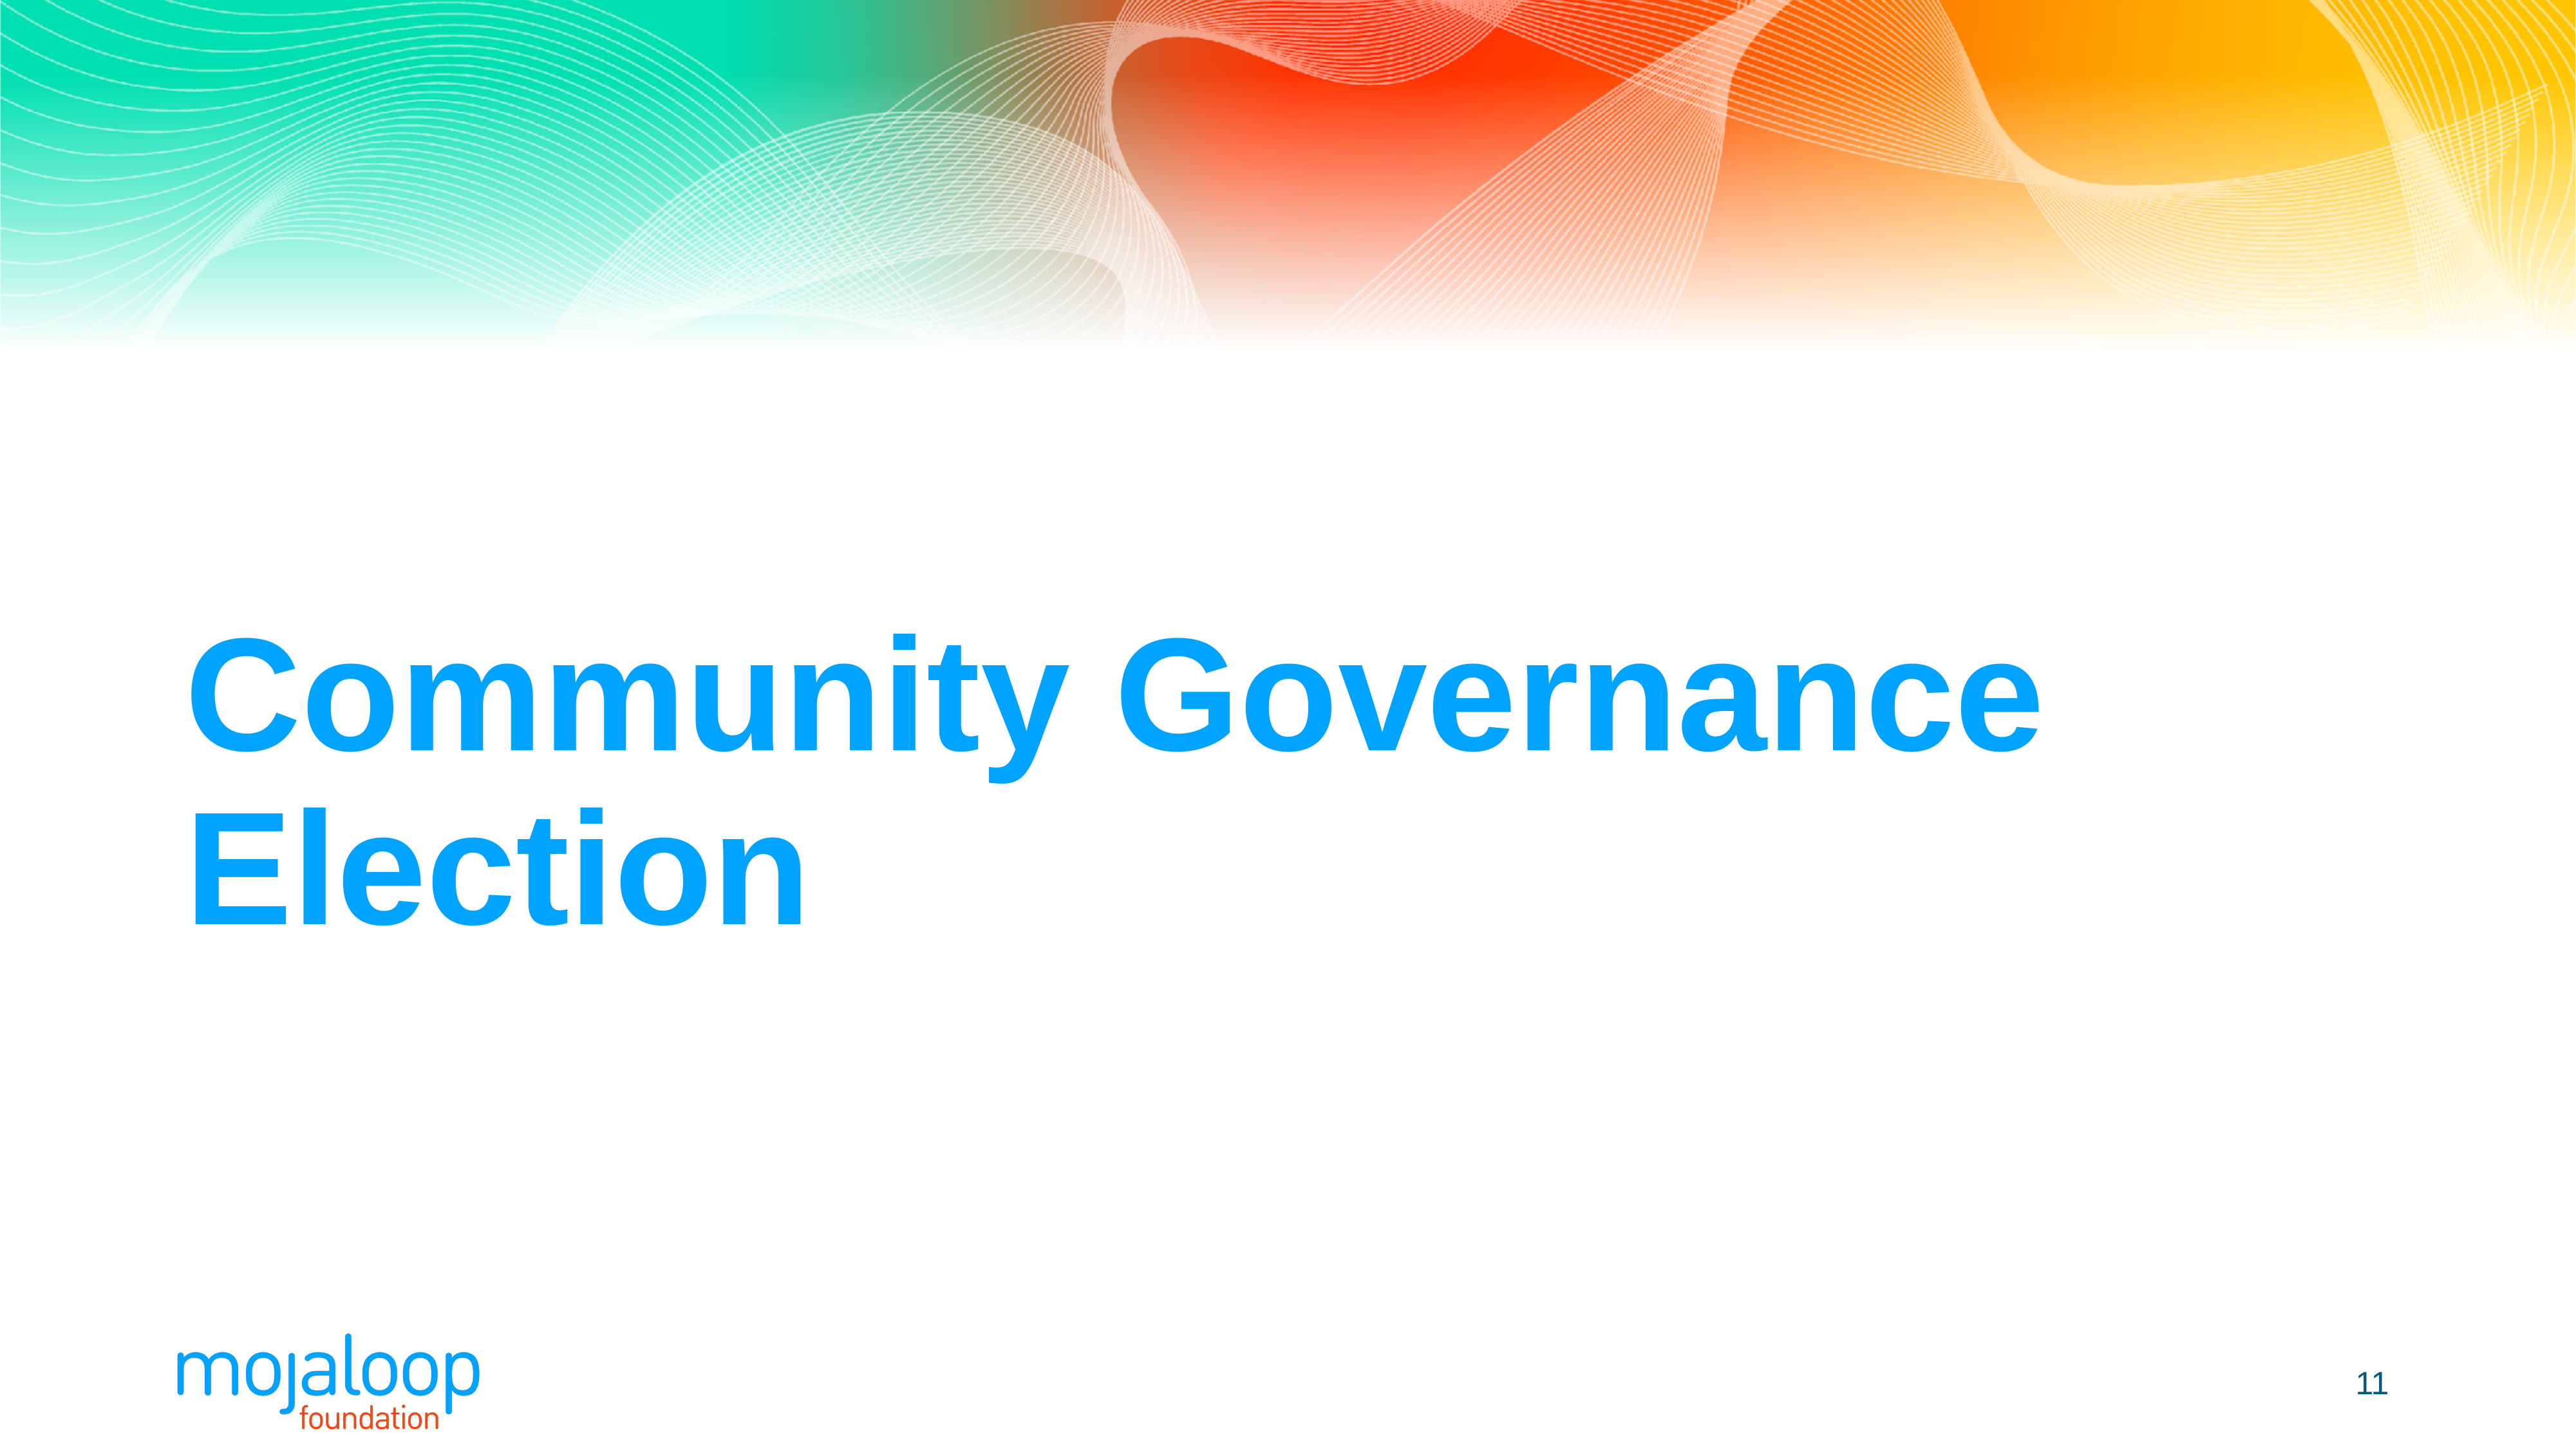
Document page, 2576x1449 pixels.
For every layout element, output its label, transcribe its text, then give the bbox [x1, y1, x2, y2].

picture [0, 0, 2576, 1449]
slide_number ‹#› [1819, 1343, 2399, 1421]
title Community Governance Election [175, 361, 2398, 964]
